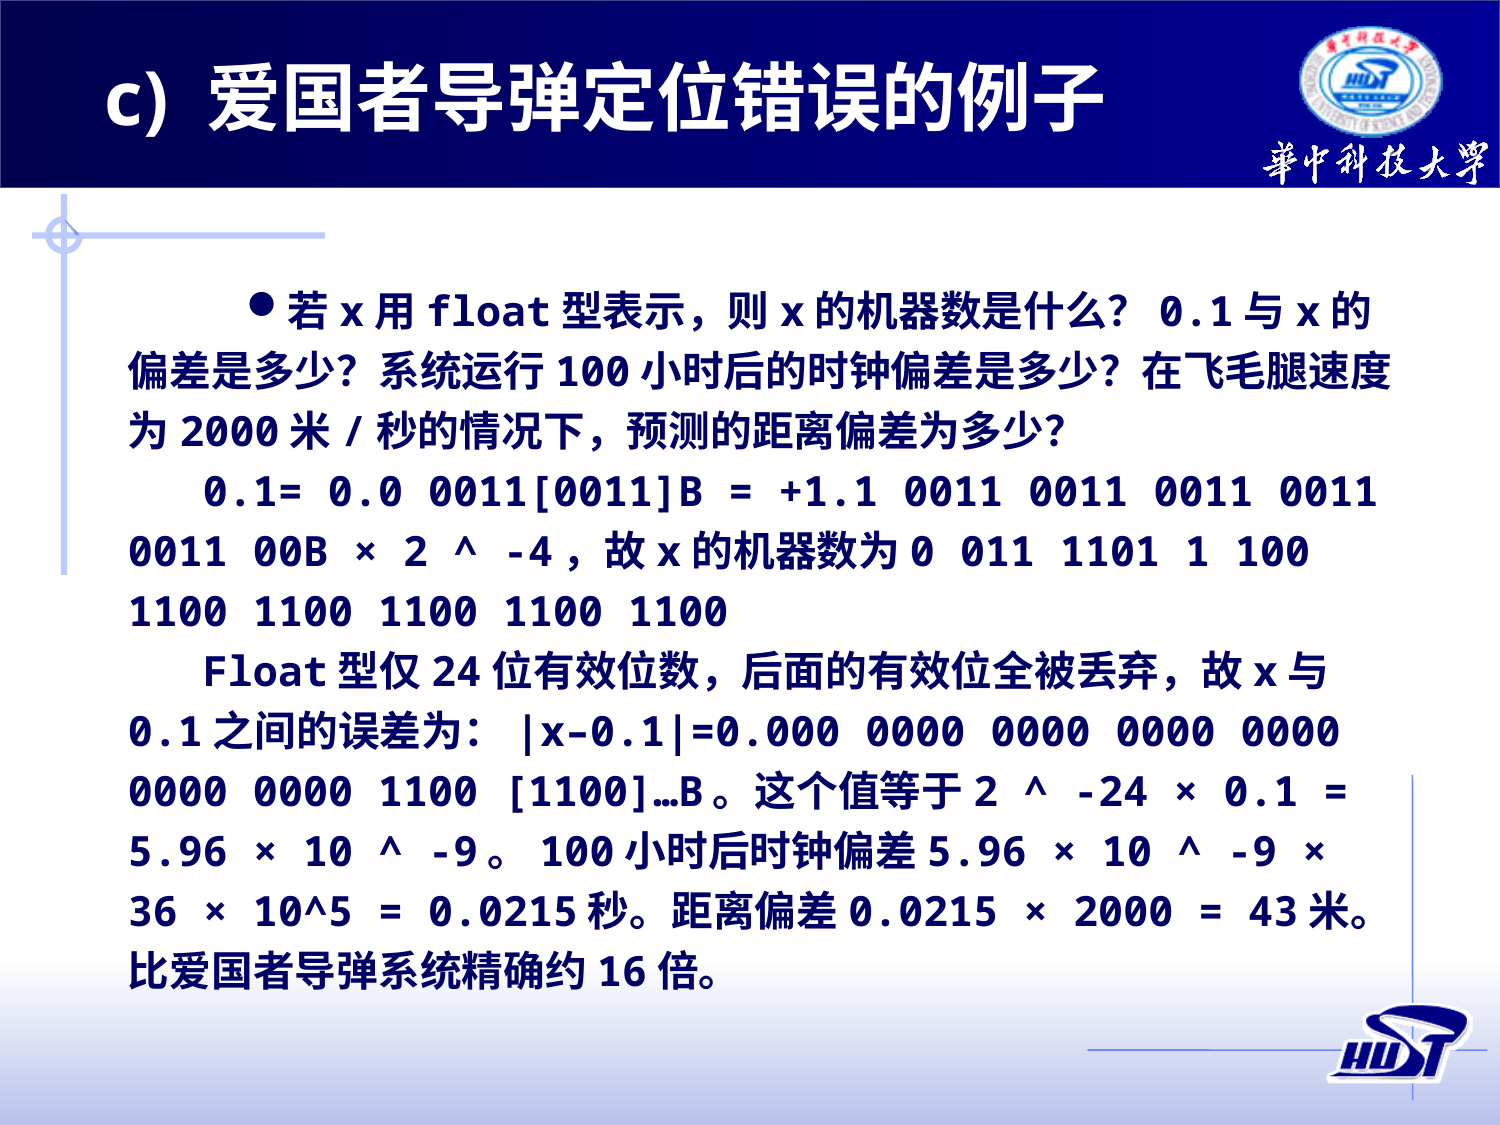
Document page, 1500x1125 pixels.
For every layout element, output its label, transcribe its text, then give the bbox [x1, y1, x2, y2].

picture [1299, 26, 1443, 138]
picture [1262, 140, 1488, 185]
text_box 若x用float型表示，则x的机器数是什么？0.1与x的偏差是多少？系统运行100小时后的时钟偏差是多少？在飞毛腿速度为2000米/秒的情况下，预测的距离偏差为多少？ 0.1= 0.0 0011[0011]B = +1.1 0011 0011 0011 0011 0011 00B × 2 ^ -4，故x的机器数为0 011 1101 1 100 1100 1100 1100 1100 1100 Float型仅24位有效位数，后面的有效位全被丢弃，故x与0.1之间的误差为：|x–0.1|=0.000 0000 0000 0000 0000 0000 0000 1100 [1100]…B。这个值等于2 ^ -24 × 0.1 = 5.96 × 10 ^ -9。100小时后时钟偏差5.96 × 10 ^ -9 × 36 × 10^5 = 0.0215秒。距离偏差0.0215 × 2000 = 43米。比爱国者导弹系统精确约16倍。 [113, 267, 1410, 967]
text_box c) 爱国者导弹定位错误的例子 [89, 42, 1308, 148]
